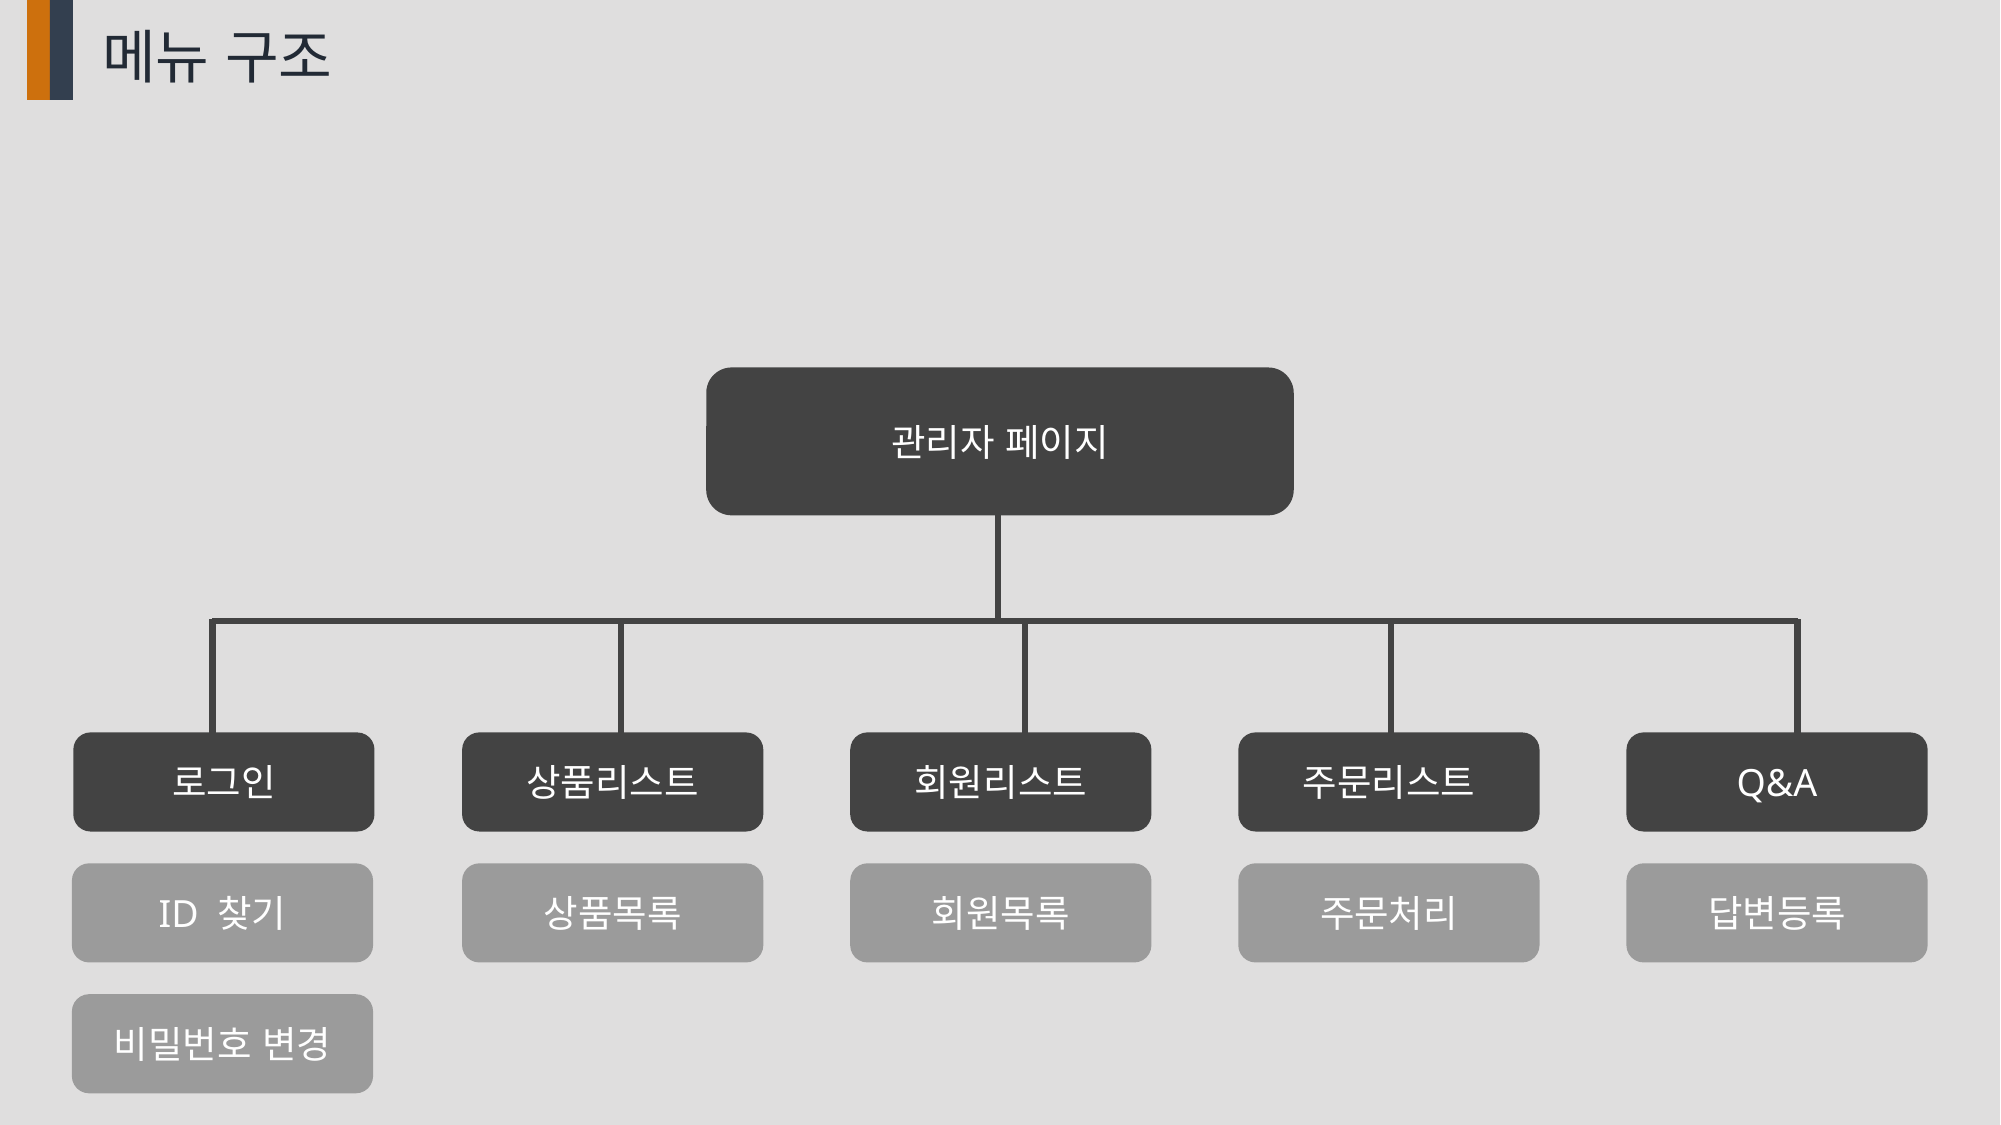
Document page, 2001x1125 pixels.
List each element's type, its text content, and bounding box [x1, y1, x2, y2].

text_box 로그인 [73, 732, 375, 832]
text_box 회원리스트 [850, 732, 1152, 832]
text_box 답변등록 [1626, 863, 1928, 963]
text_box [49, 0, 74, 101]
text_box 회원목록 [850, 863, 1152, 963]
text_box [26, 0, 49, 101]
text_box 상품리스트 [462, 732, 764, 832]
text_box 관리자 페이지 [706, 367, 1294, 516]
text_box ID 찾기 [71, 863, 374, 963]
text_box 상품목록 [462, 863, 764, 963]
text_box 주문리스트 [1238, 732, 1540, 832]
text_box Q&A [1626, 732, 1928, 832]
text_box 주문처리 [1238, 863, 1540, 963]
text_box 비밀번호 변경 [71, 994, 374, 1094]
text_box 메뉴 구조 [87, 13, 348, 98]
